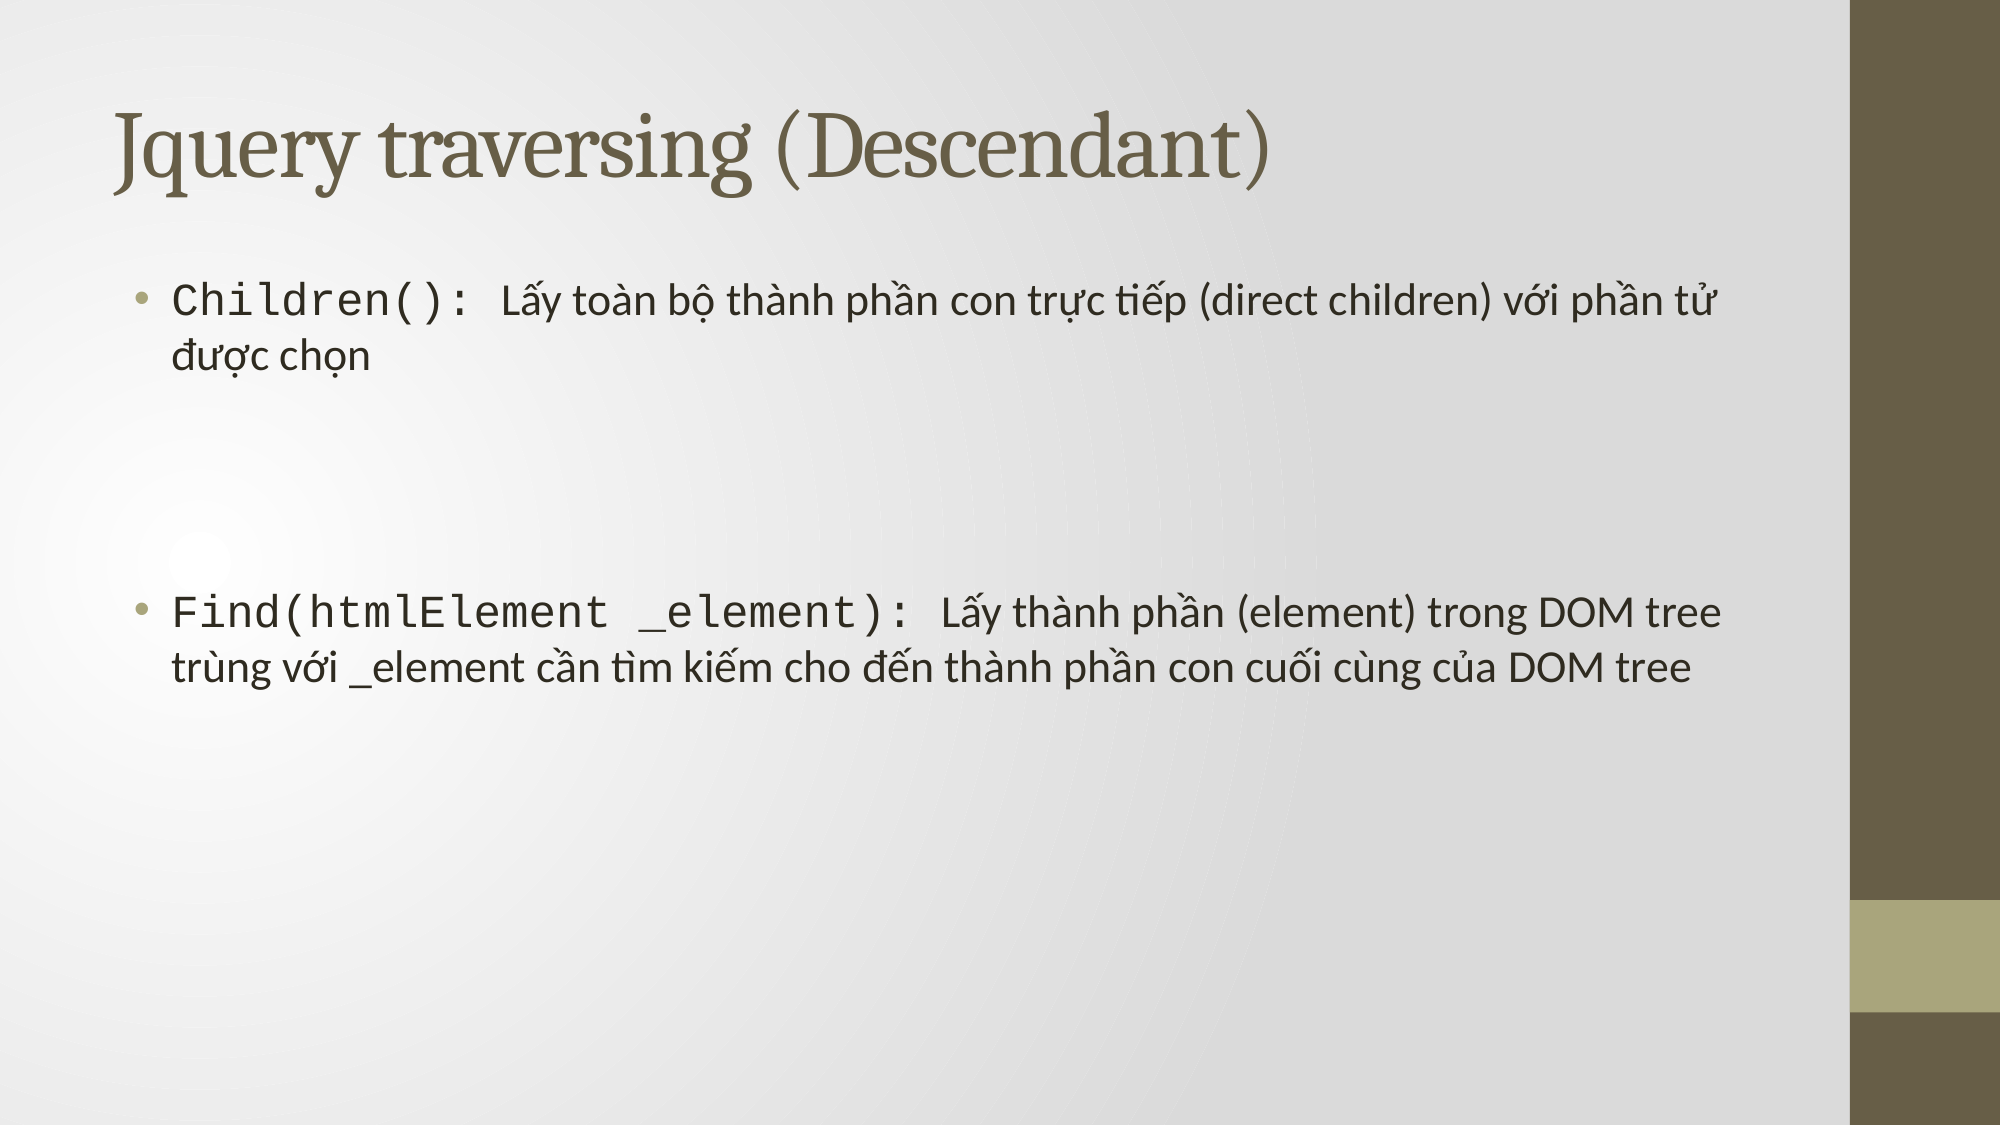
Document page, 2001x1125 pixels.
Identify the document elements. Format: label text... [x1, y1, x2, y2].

title Jquery traversing (Descendant) [99, 45, 1767, 233]
list Children(): Lấy toàn bộ thành phần con trực tiếp (direct children) với phần tử được chọn Find(htmlElement _element): Lấy thành phần (element) trong DOM tree trùng với _element cần tìm kiếm cho đến thành phần con cuối cùng của DOM tree [99, 262, 1767, 1050]
